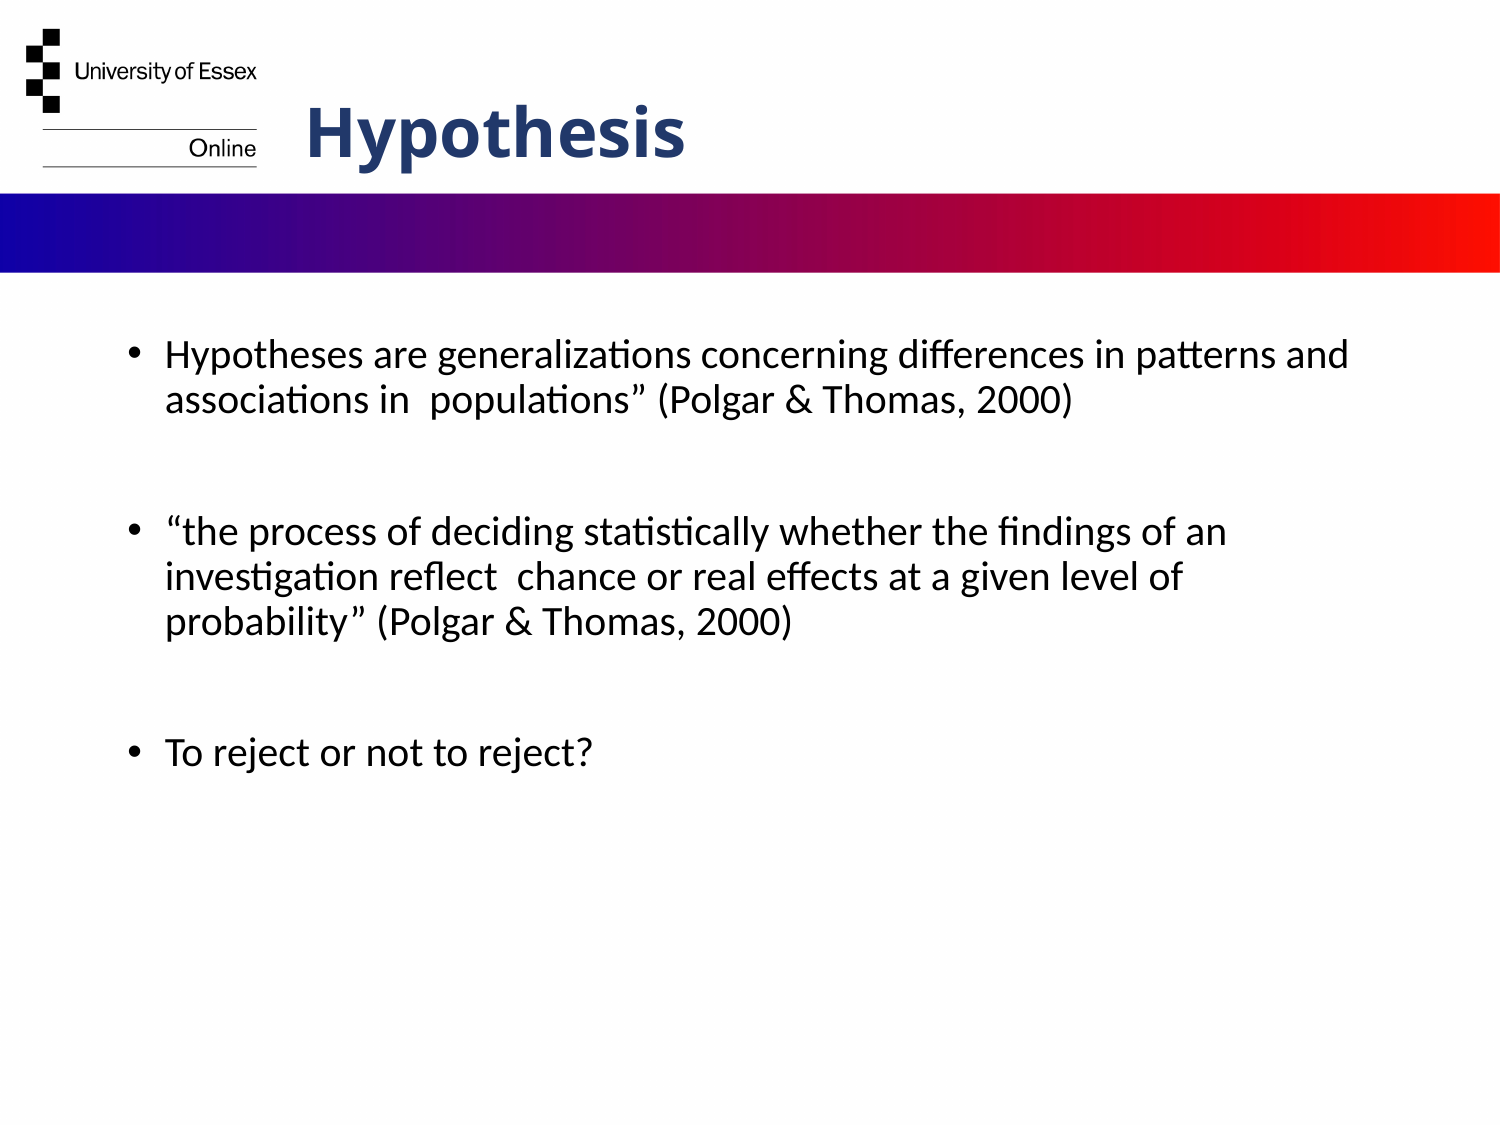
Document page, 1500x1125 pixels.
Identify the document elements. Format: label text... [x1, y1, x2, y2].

picture [0, 0, 1500, 1125]
text_box Hypothesis [289, 90, 1500, 278]
text_box Hypotheses are generalizations concerning differences in patterns and associations in populations” (Polgar & Thomas, 2000) “the process of deciding statistically whether the findings of an investigation reflect chance or real effects at a given level of probability” (Polgar & Thomas, 2000) To reject or not to reject? [112, 324, 1388, 1000]
